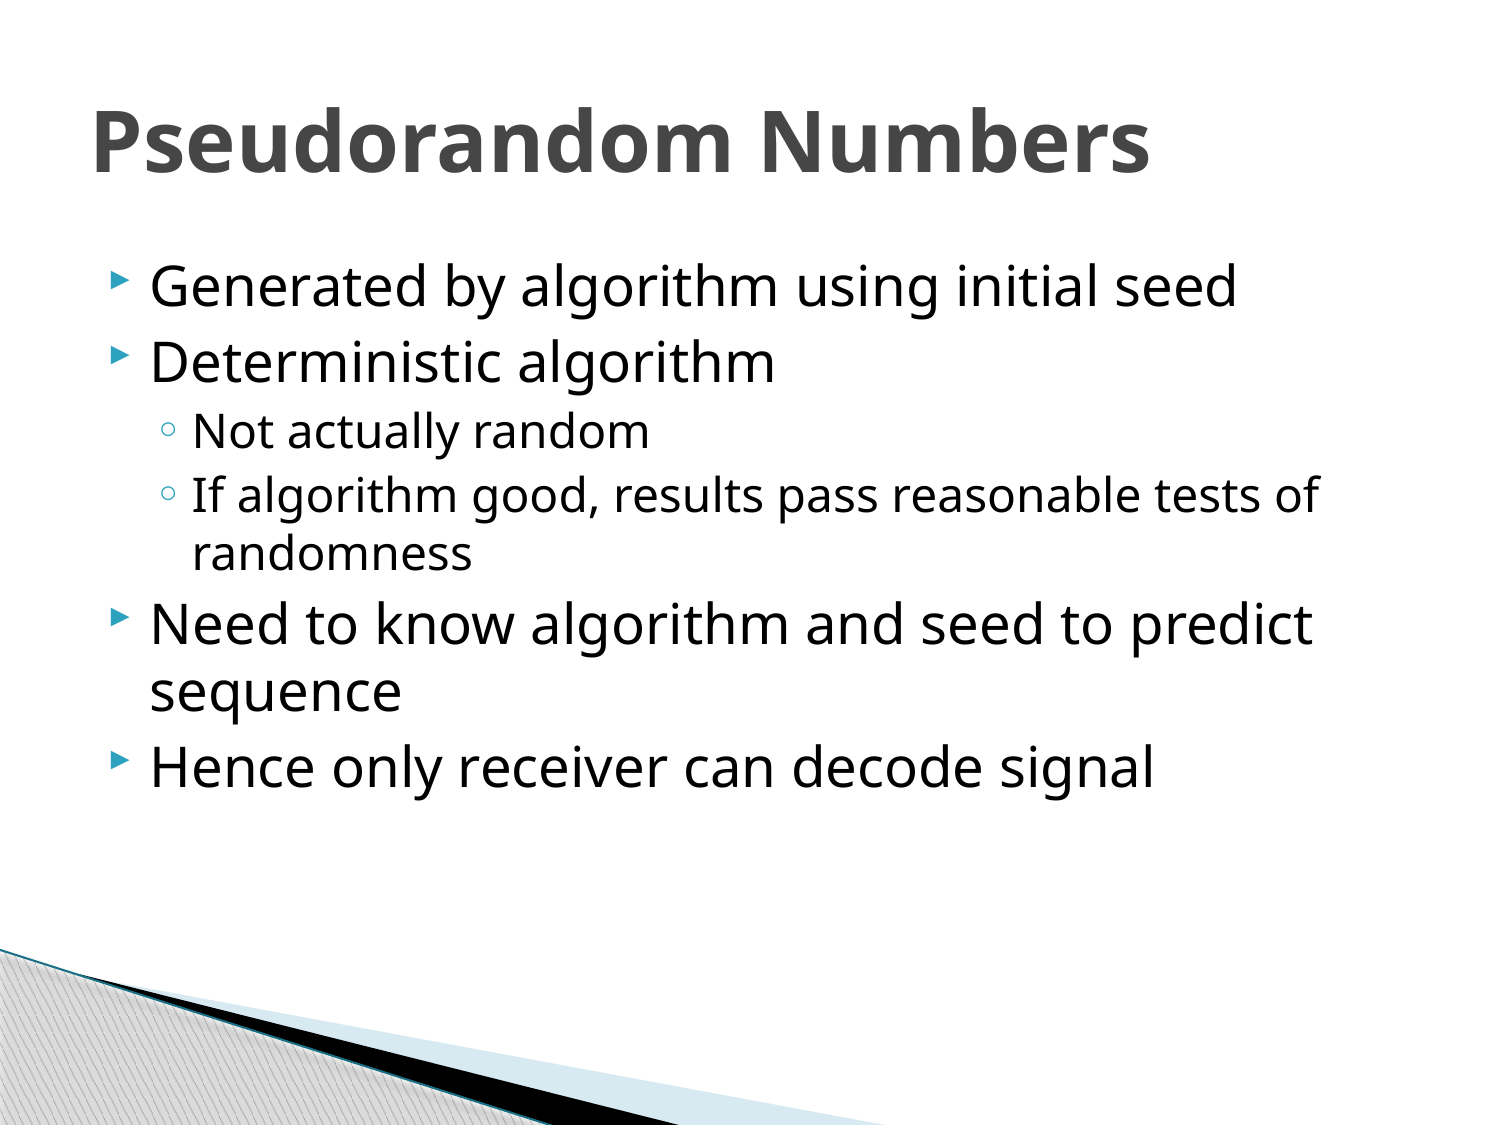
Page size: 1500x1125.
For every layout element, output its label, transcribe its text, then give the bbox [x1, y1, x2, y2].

list Generated by algorithm using initial seed Deterministic algorithm Not actually random If algorithm good, results pass reasonable tests of randomness Need to know algorithm and seed to predict sequence Hence only receiver can decode signal [75, 243, 1425, 986]
title Pseudorandom Numbers [75, 45, 1425, 233]
